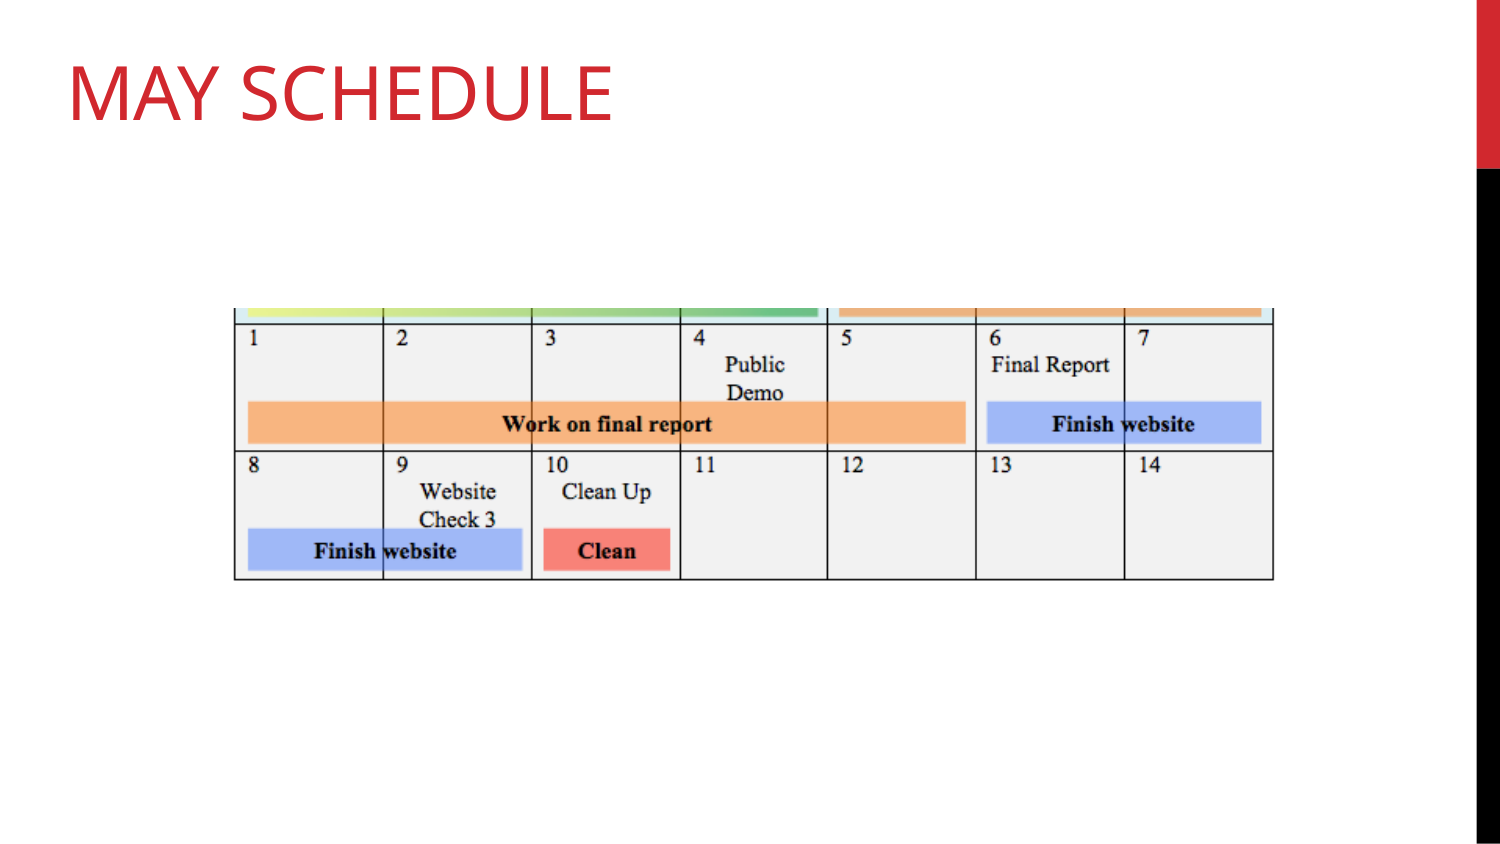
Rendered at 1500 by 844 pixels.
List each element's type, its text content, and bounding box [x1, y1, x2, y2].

picture [217, 308, 1283, 587]
title MAY SCHEDULE [51, 14, 1449, 151]
